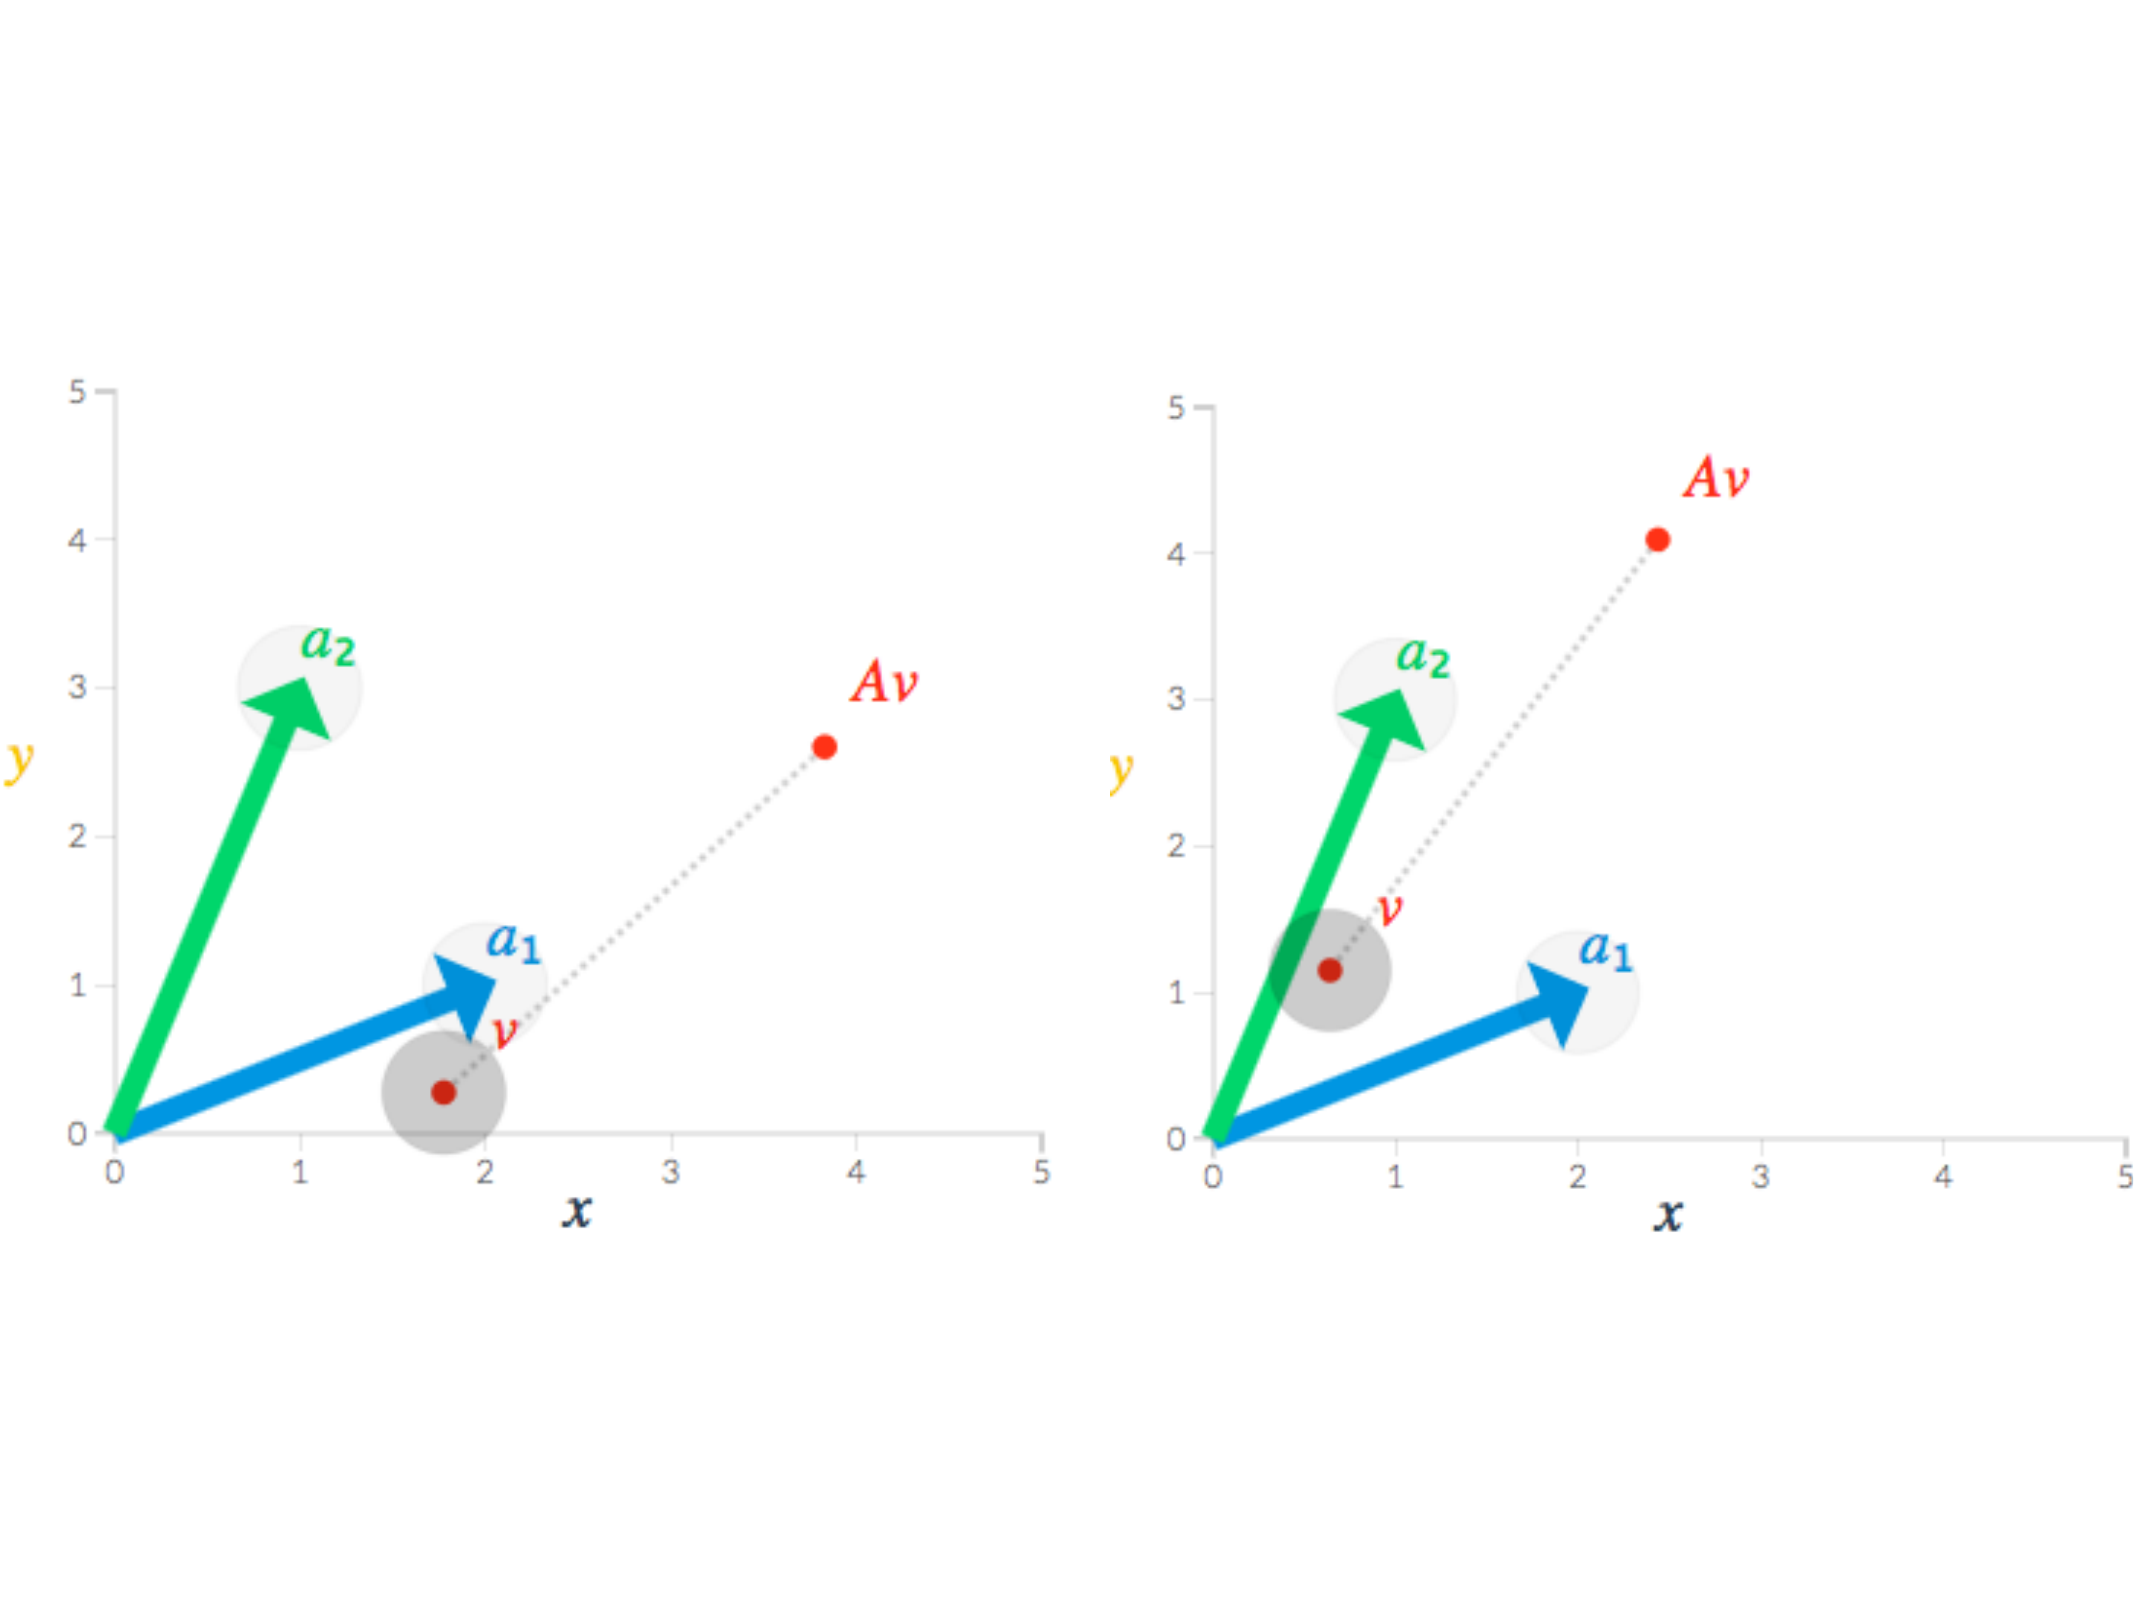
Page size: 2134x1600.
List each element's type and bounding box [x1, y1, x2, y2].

picture [0, 319, 2134, 1281]
